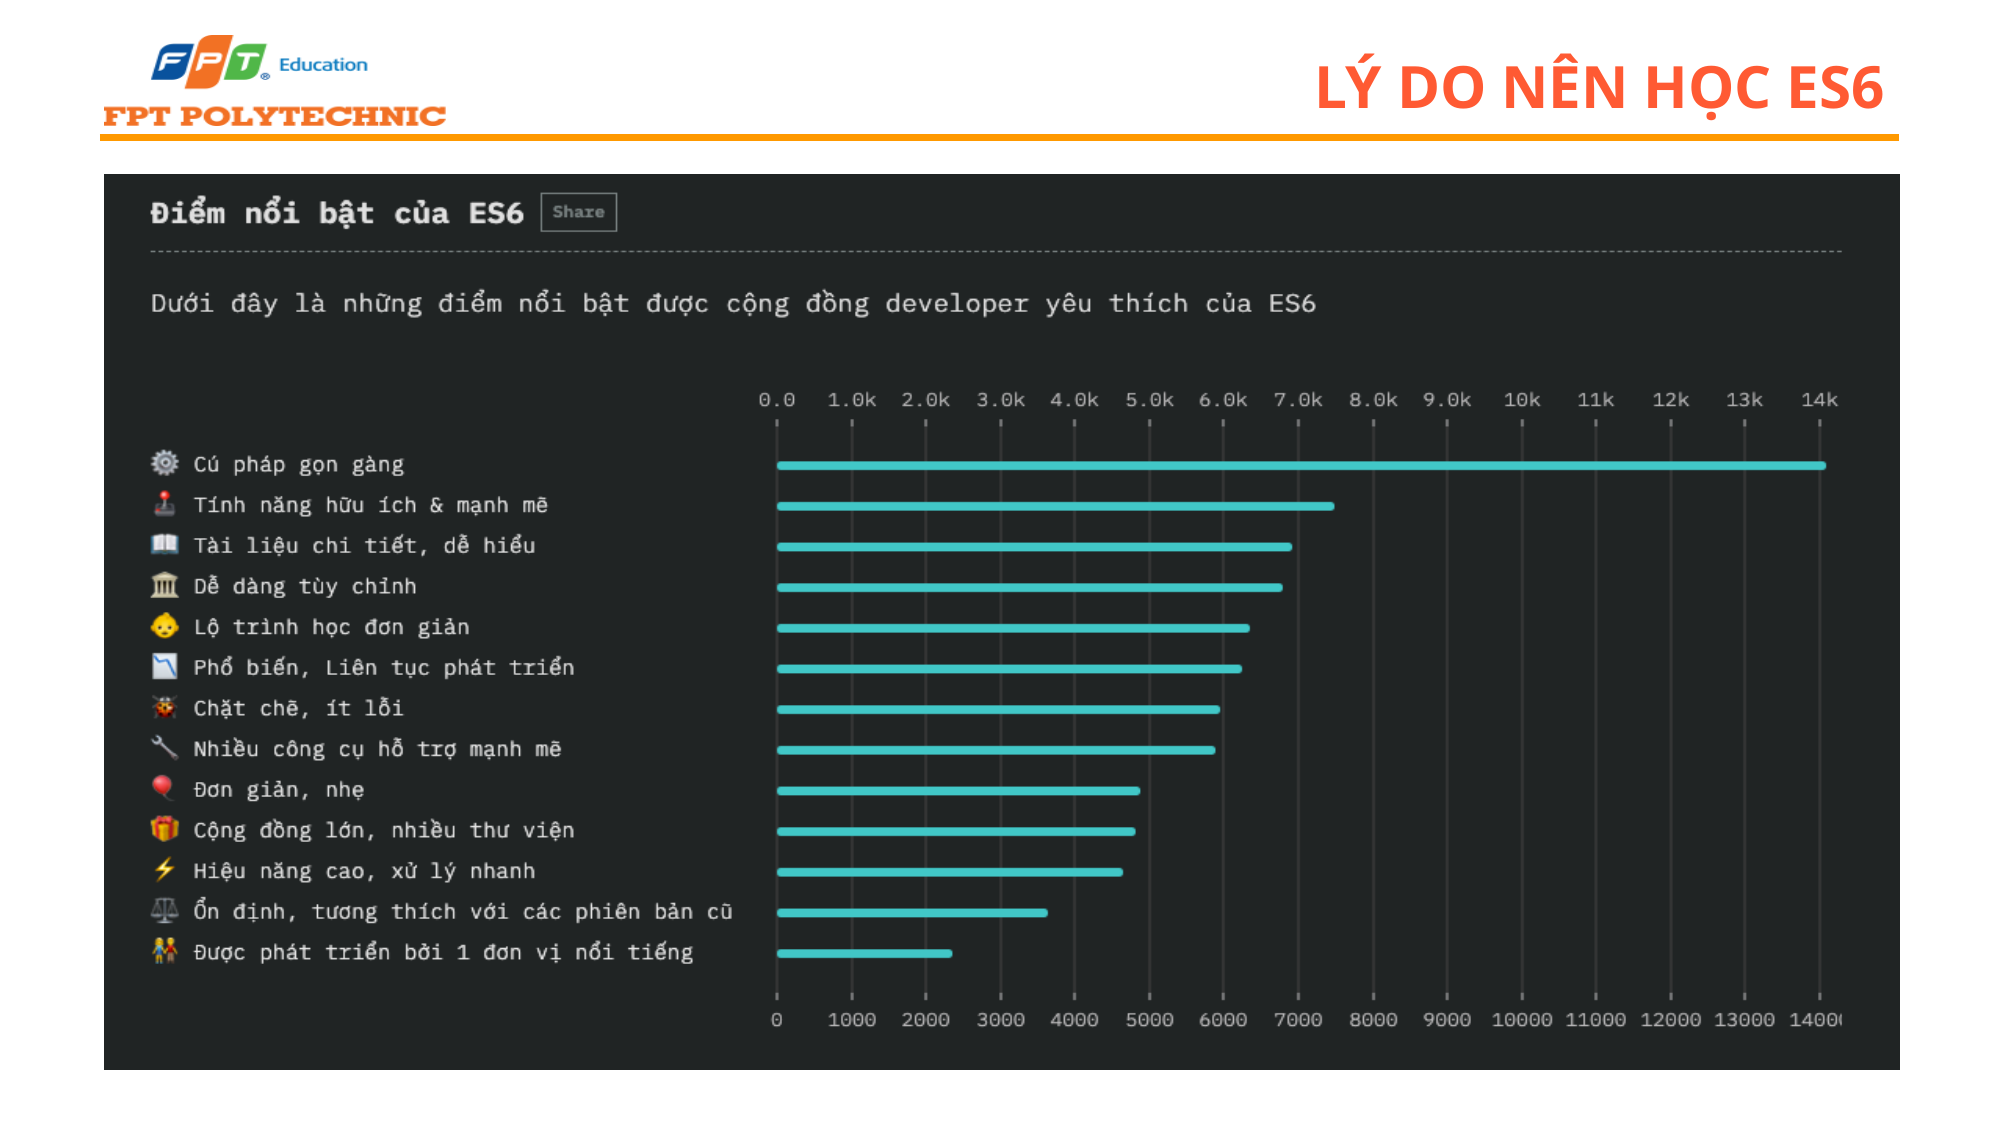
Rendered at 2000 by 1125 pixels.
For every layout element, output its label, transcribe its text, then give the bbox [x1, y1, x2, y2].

picture [104, 174, 1900, 1071]
picture [104, 35, 450, 126]
title Lý do nên học es6 [449, 45, 1900, 125]
